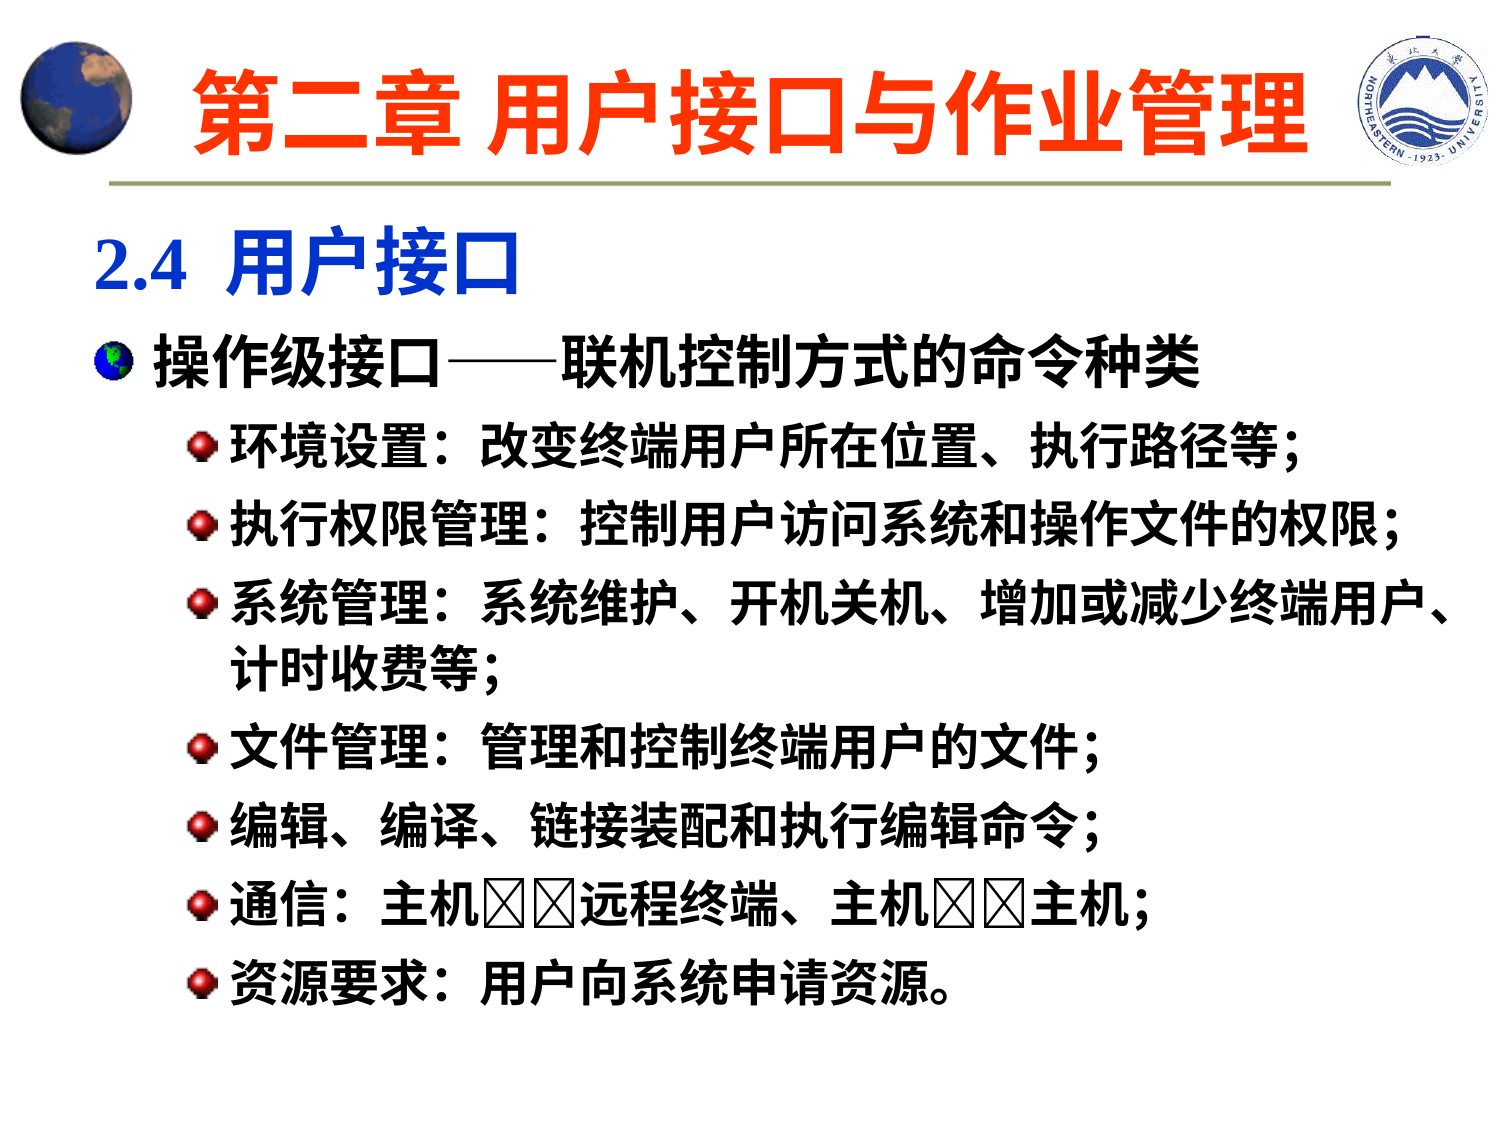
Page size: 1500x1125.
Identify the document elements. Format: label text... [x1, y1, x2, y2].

picture [1352, 33, 1490, 171]
list 2.4 用户接口 操作级接口——联机控制方式的命令种类 环境设置：改变终端用户所在位置、执行路径等； 执行权限管理：控制用户访问系统和操作文件的权限； 系统管理：系统维护、开机关机、增加或减少终端用户、计时收费等； 文件管理：管理和控制终端用户的文件； 编辑、编译、链接装配和执行编辑命令； 通信：主机远程终端、主机主机； 资源要求：用户向系统申请资源。 [78, 197, 1459, 1061]
title 第二章 用户接口与作业管理 [112, 42, 1388, 181]
picture [0, 37, 138, 161]
picture [93, 340, 135, 382]
picture [182, 885, 218, 921]
picture [182, 963, 218, 999]
picture [182, 728, 218, 764]
picture [182, 806, 218, 842]
picture [182, 583, 218, 619]
picture [182, 426, 218, 462]
picture [109, 175, 1391, 191]
picture [182, 505, 218, 541]
